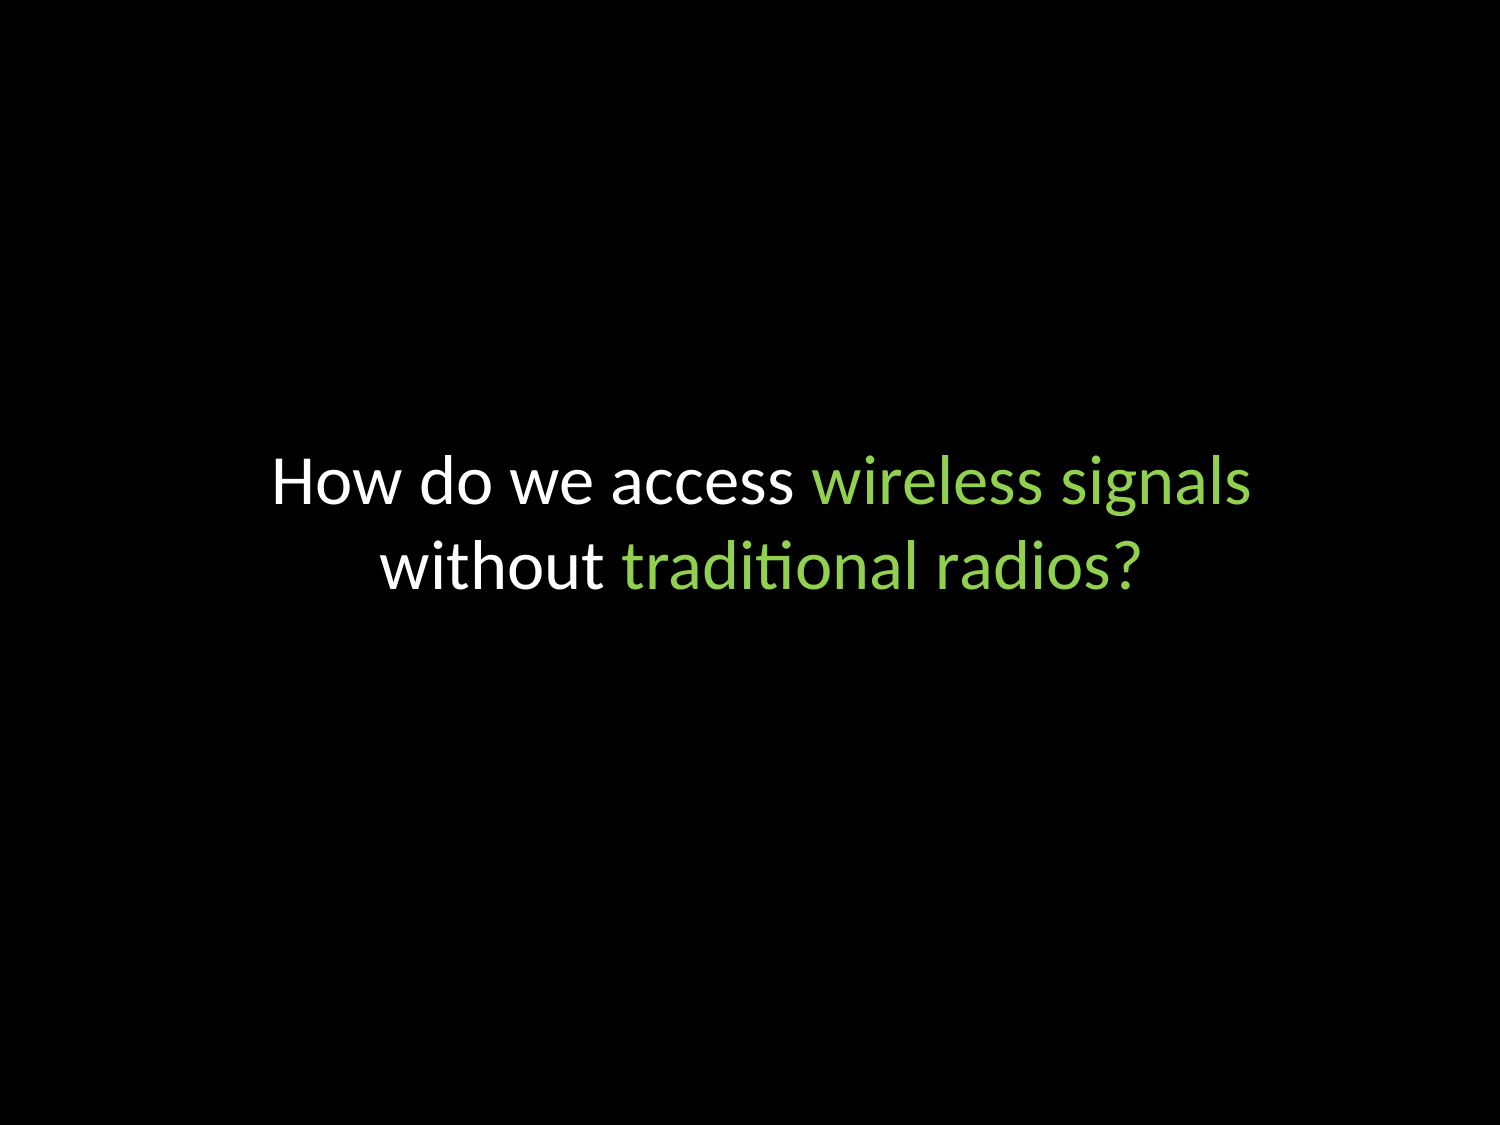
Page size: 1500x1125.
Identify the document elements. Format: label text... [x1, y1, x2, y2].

title How do we access wireless signals without traditional radios? [137, 425, 1388, 613]
